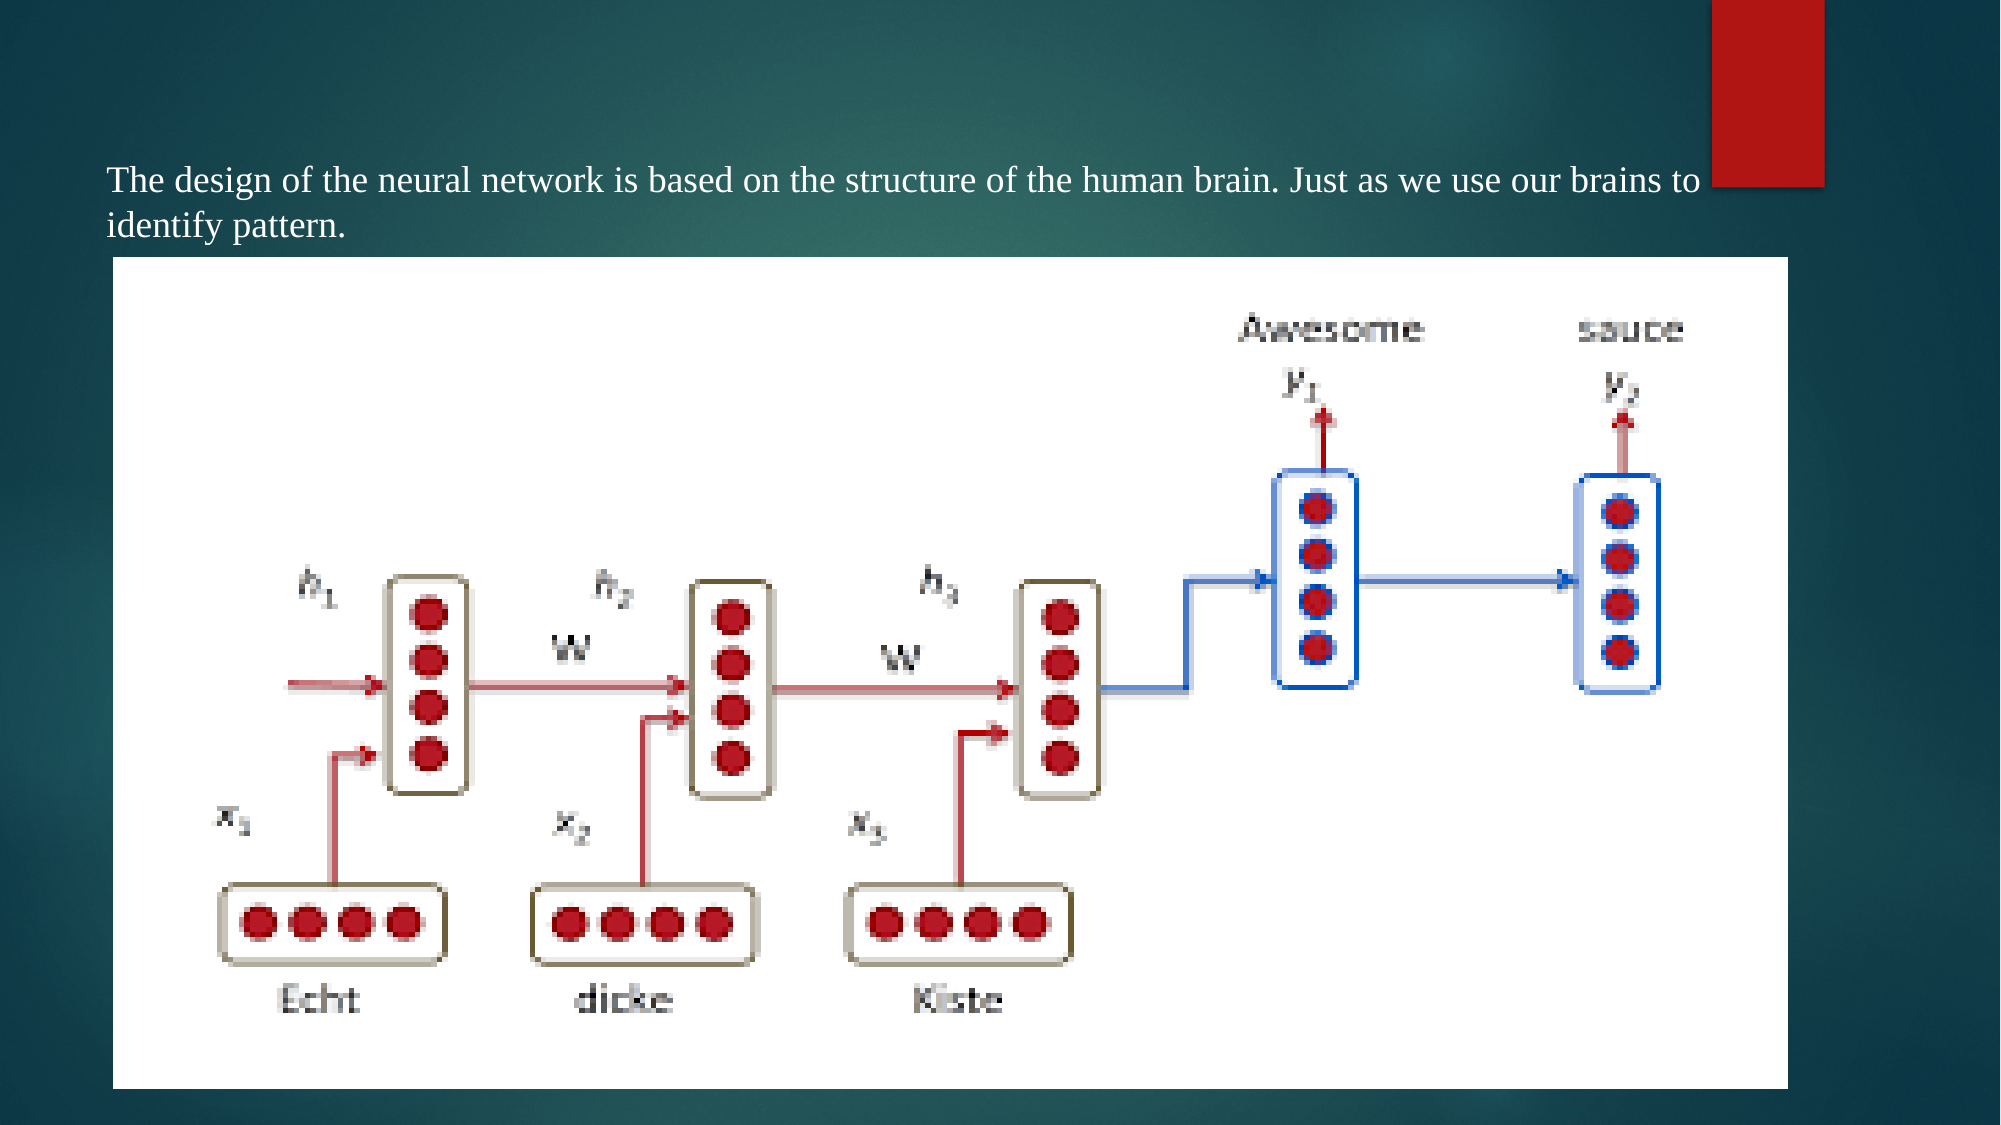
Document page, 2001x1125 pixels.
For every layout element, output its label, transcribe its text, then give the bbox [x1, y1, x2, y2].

picture [113, 257, 1789, 1089]
list The design of the neural network is based on the structure of the human brain. Just as we use our brains to identify pattern. [91, 147, 1817, 1109]
picture [0, 0, 2001, 1125]
